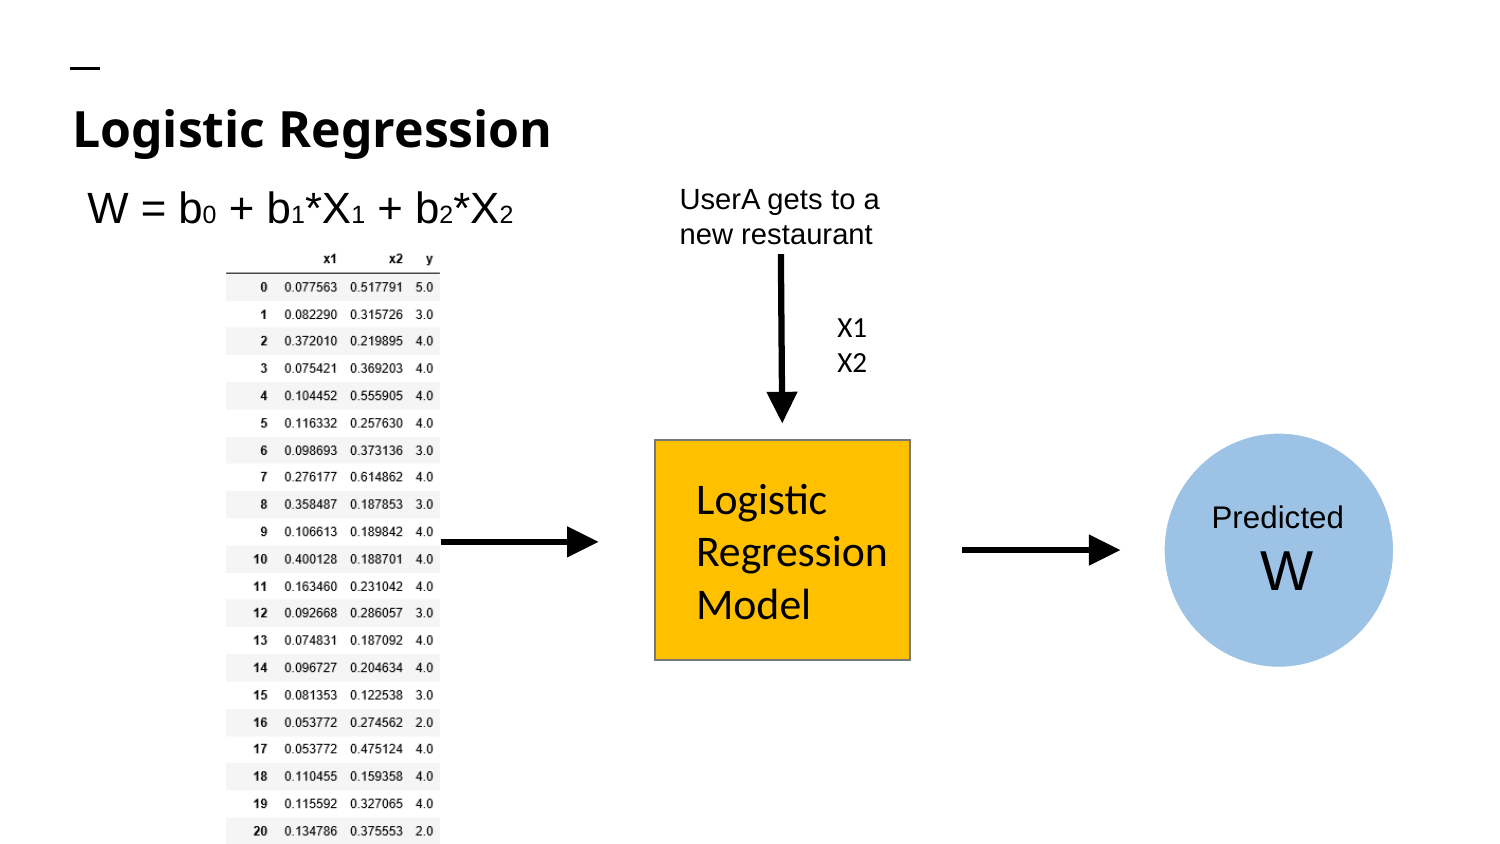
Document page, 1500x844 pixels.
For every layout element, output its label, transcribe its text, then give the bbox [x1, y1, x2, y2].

picture [223, 239, 441, 844]
title Logistic Regression [57, 108, 618, 173]
text_box X1 X2 [826, 302, 973, 382]
text_box W = b0 + b1*X1 + b2*X2 [76, 174, 537, 239]
text_box Logistic Regression Model [684, 464, 941, 636]
text_box UserA gets to a new restaurant [668, 174, 894, 254]
text_box [654, 440, 910, 660]
text_box [1163, 432, 1395, 668]
text_box Predicted W [1191, 491, 1367, 609]
